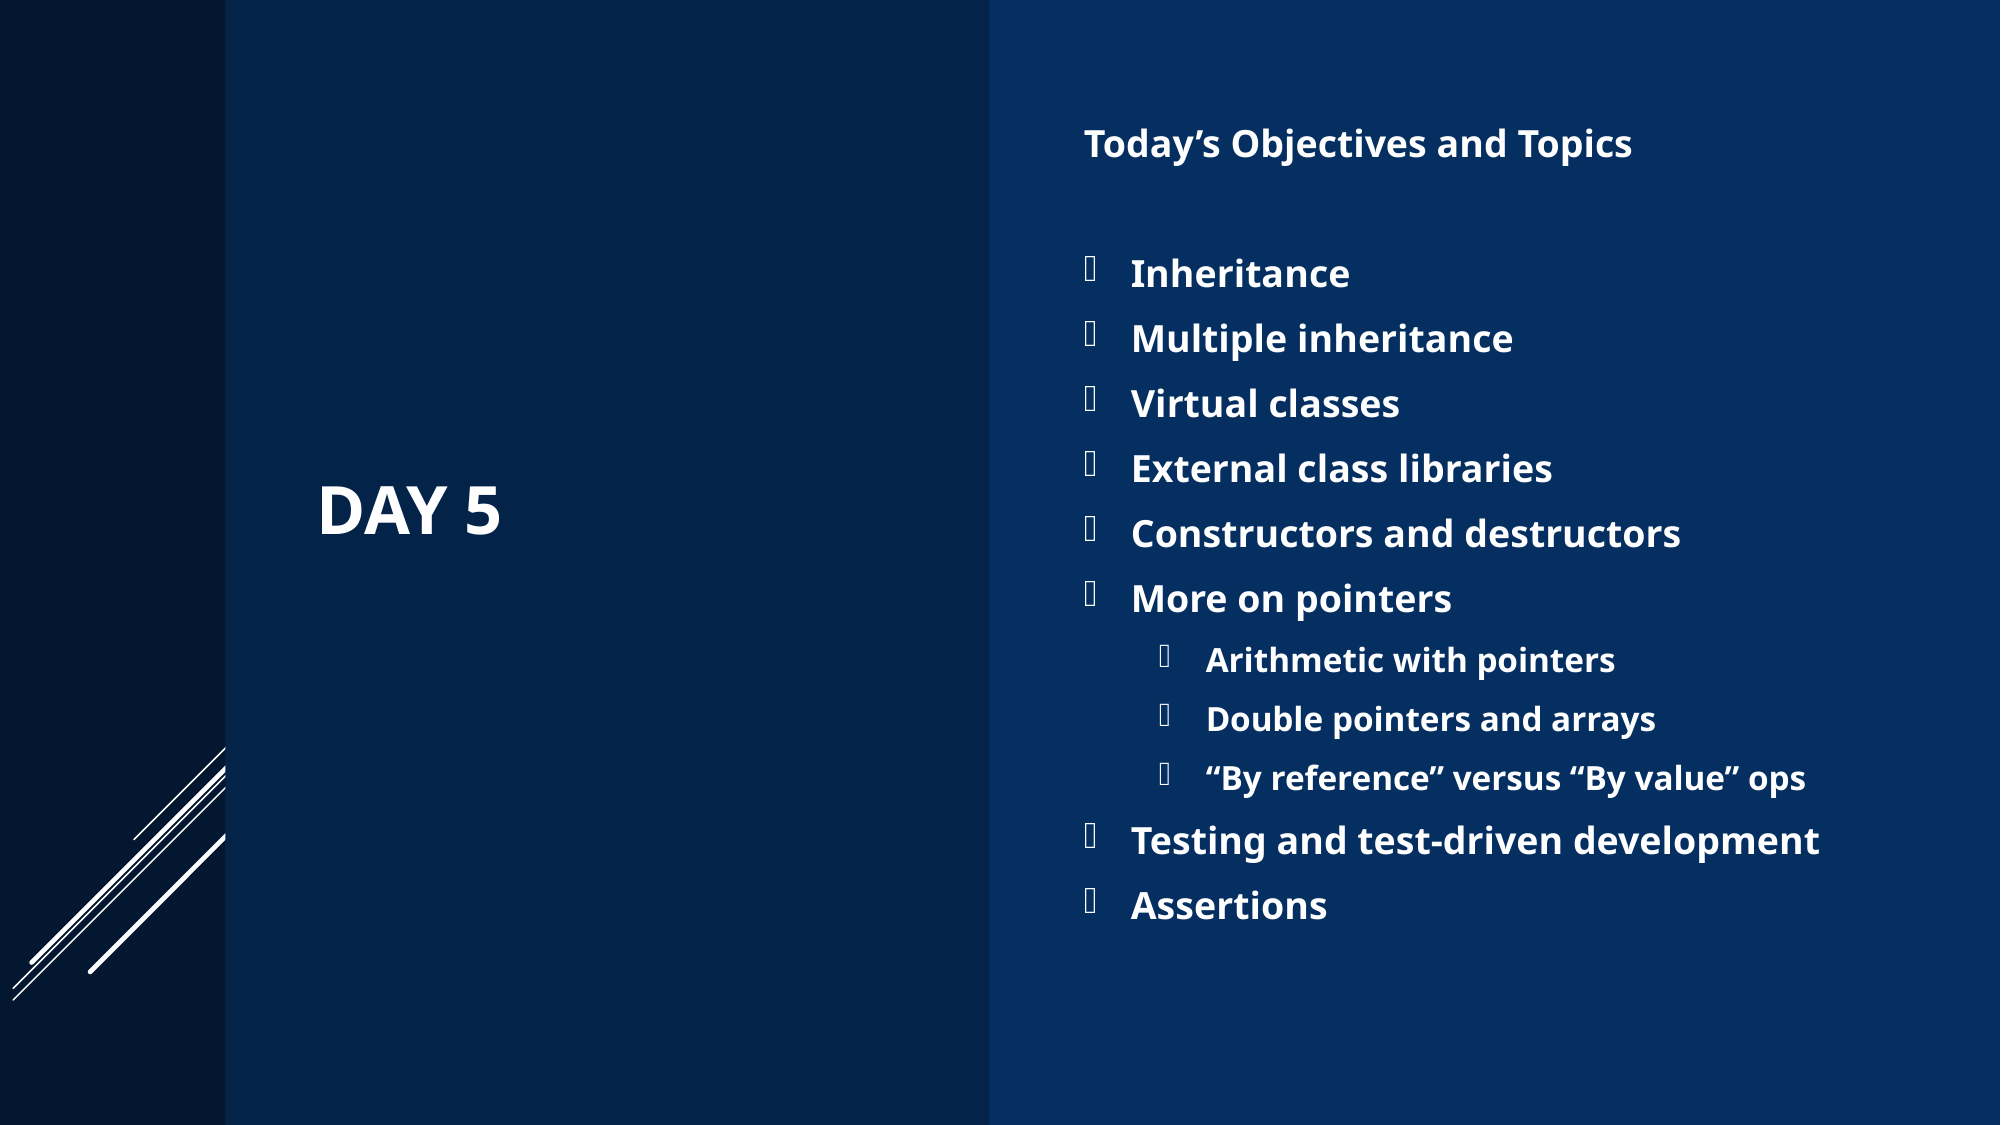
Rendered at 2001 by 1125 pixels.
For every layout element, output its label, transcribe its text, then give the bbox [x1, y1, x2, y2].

title DAY 5 [301, 112, 909, 984]
text_box [991, 0, 2000, 1125]
text_box [0, 0, 224, 1125]
list Today’s Objectives and Topics Inheritance Multiple inheritance Virtual classes External class libraries Constructors and destructors More on pointers Arithmetic with pointers Double pointers and arrays “By reference” versus “By value” ops Testing and test-driven development Assertions [1069, 112, 1849, 1000]
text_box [12, 727, 247, 1001]
text_box [224, 0, 991, 1125]
